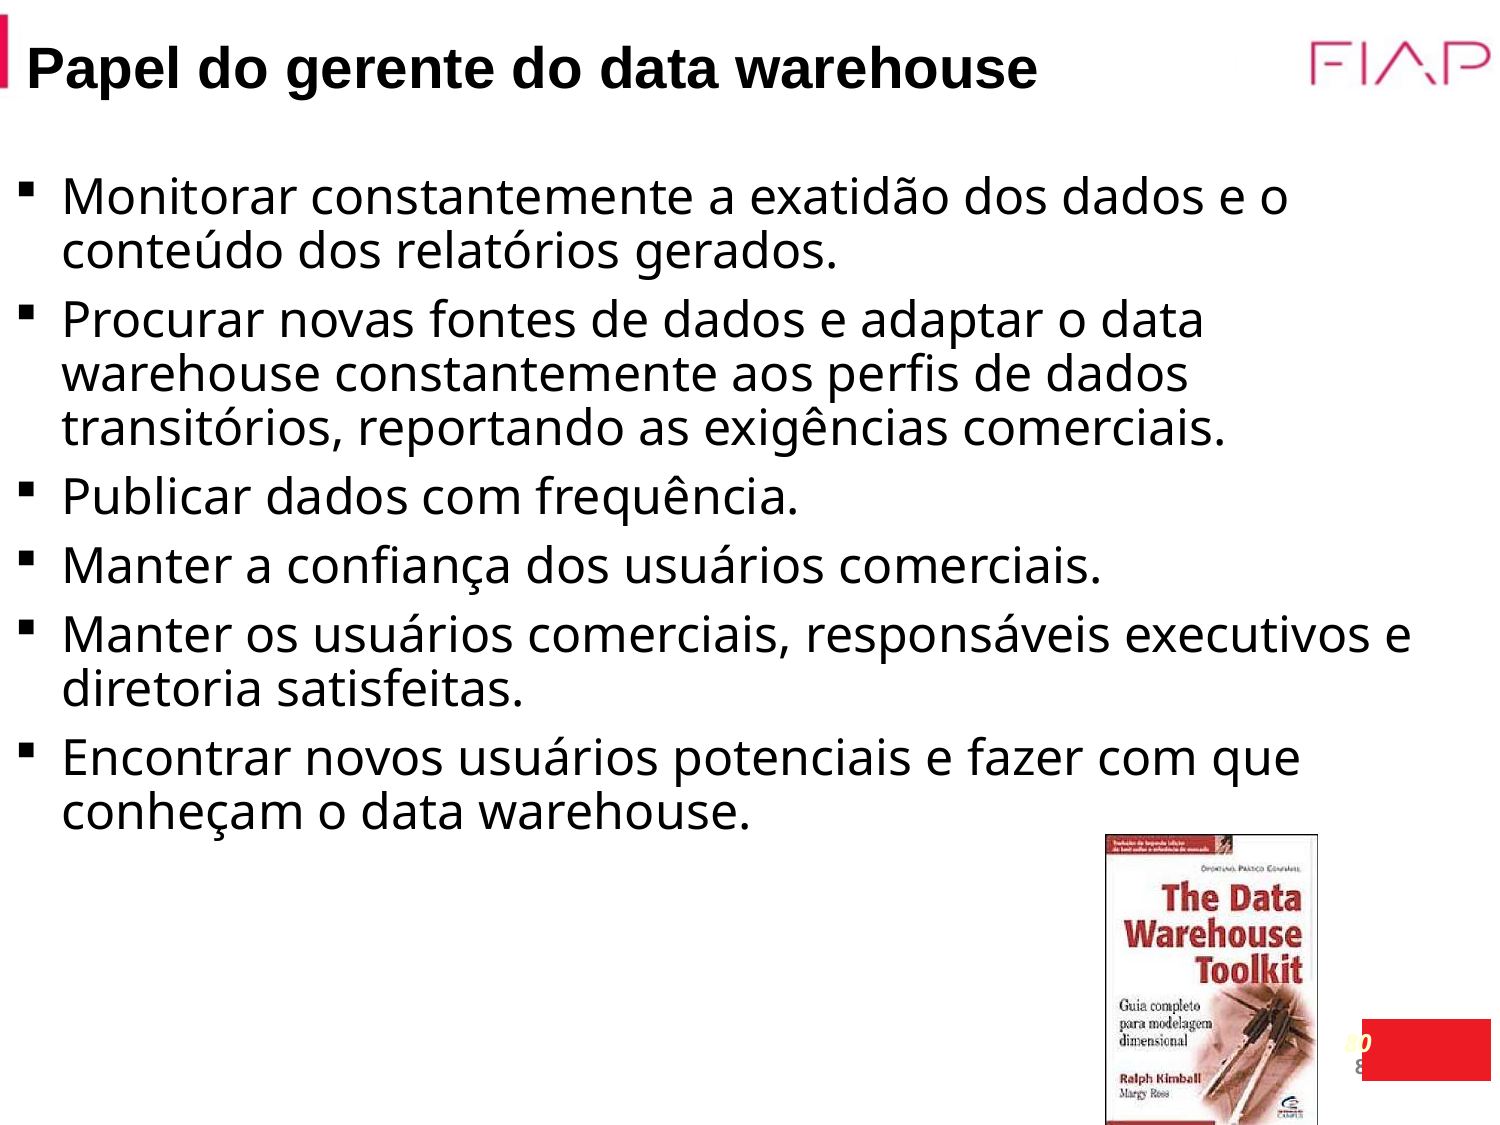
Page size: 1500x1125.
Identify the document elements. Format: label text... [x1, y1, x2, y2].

list Monitorar constantemente a exatidão dos dados e o conteúdo dos relatórios gerados. Procurar novas fontes de dados e adaptar o data warehouse constantemente aos perfis de dados transitórios, reportando as exigências comerciais. Publicar dados com frequência. Manter a confiança dos usuários comerciais. Manter os usuários comerciais, responsáveis executivos e diretoria satisfeitas. Encontrar novos usuários potenciais e fazer com que conheçam o data warehouse. [0, 164, 1471, 907]
picture [1362, 1037, 1367, 1049]
picture [1362, 1019, 1491, 1081]
title Papel do gerente do data warehouse [11, 30, 1362, 108]
picture [1105, 833, 1318, 1125]
picture [0, 0, 1500, 133]
